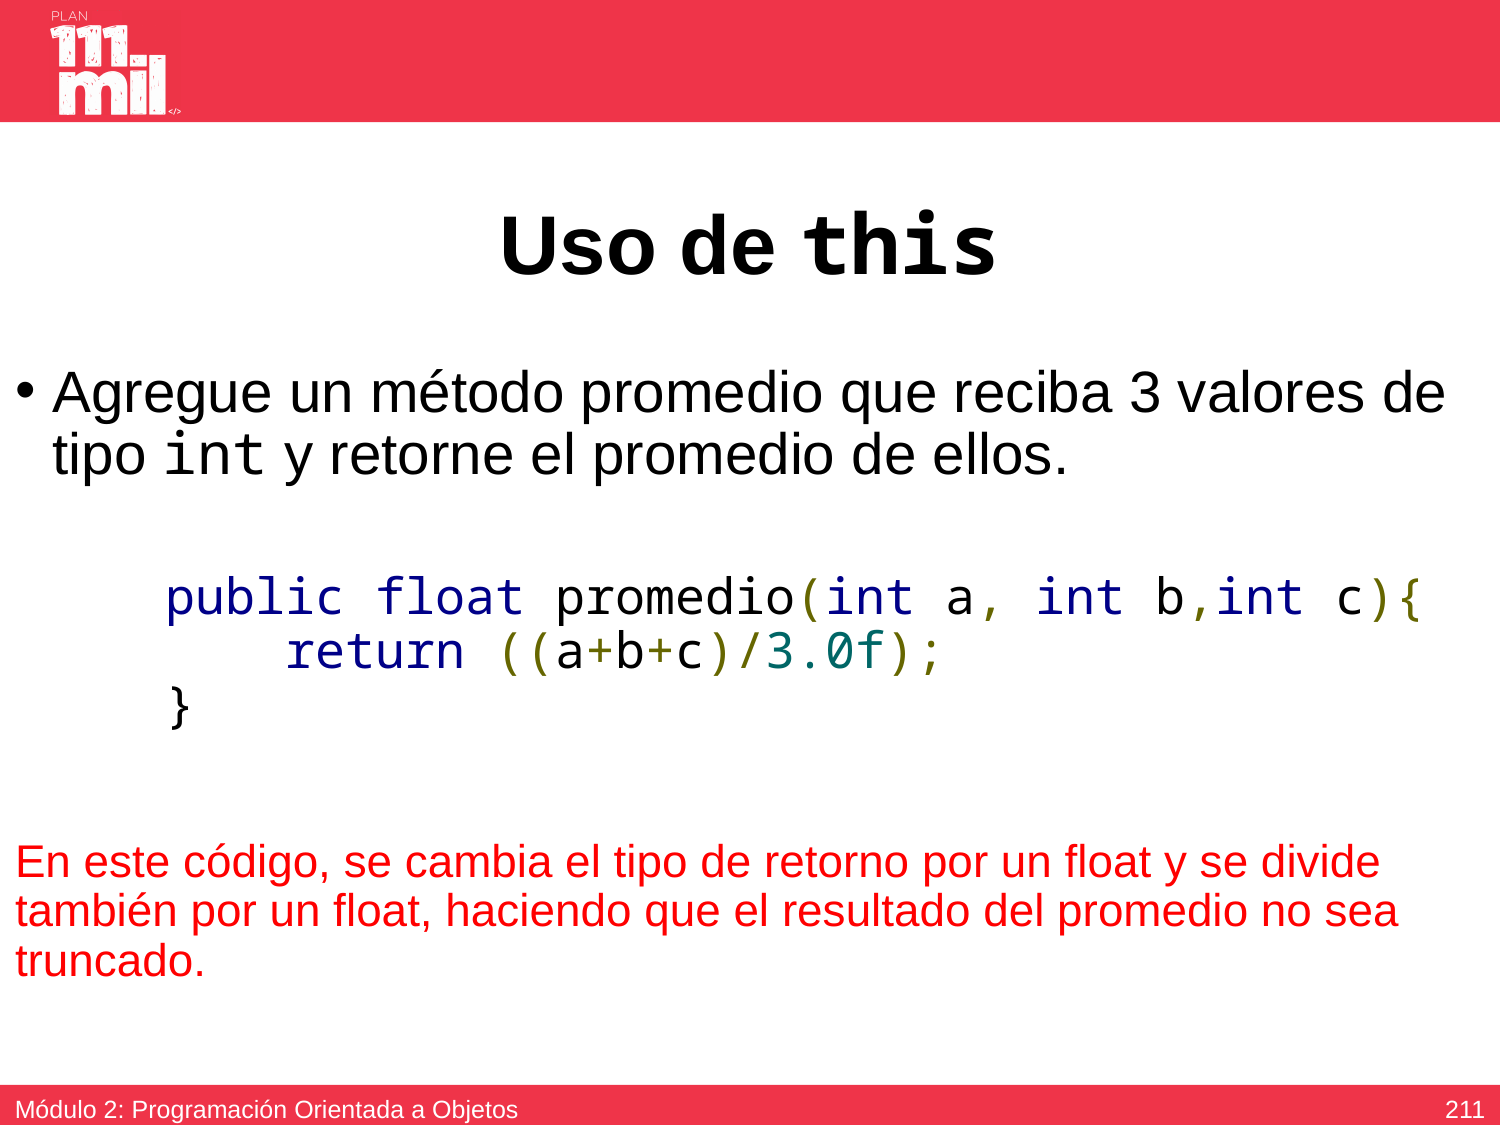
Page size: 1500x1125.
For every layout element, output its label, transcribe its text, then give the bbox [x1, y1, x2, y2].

title Uso de this [103, 147, 1397, 348]
slide_number 210 [1162, 1078, 1500, 1125]
footer Módulo 2: Programación Orientada a Objetos [0, 1078, 555, 1125]
list Agregue un método promedio que reciba 3 valores de tipo int y retorne el promedio de ellos. public float promedio(int a, int b,int c){ return ((a+b+c)/3.0f); } En este código, se cambia el tipo de retorno por un float y se divide también por un float, haciendo que el resultado del promedio no sea truncado. [0, 354, 1500, 1069]
